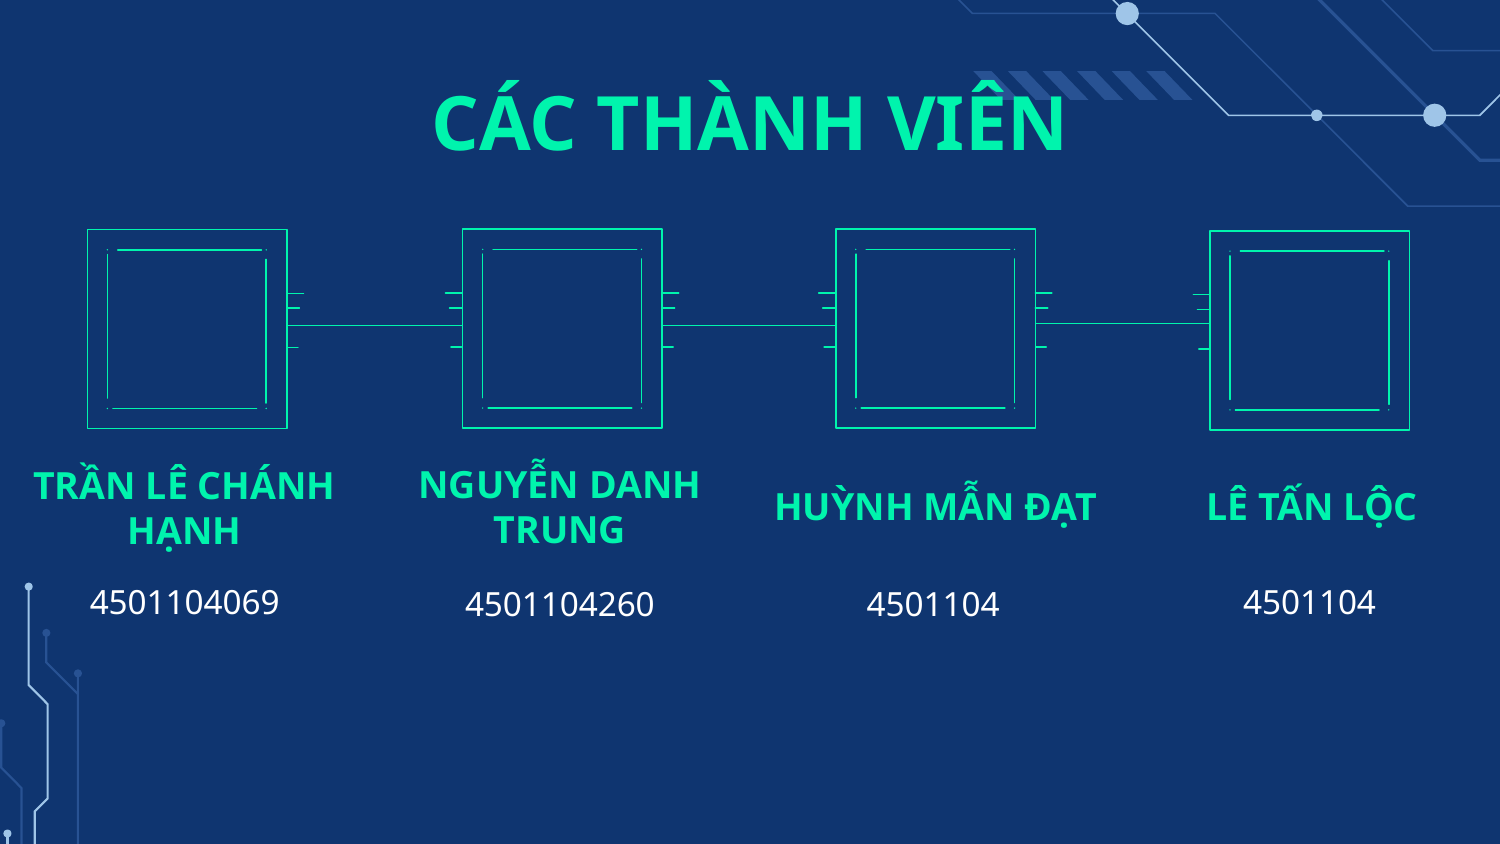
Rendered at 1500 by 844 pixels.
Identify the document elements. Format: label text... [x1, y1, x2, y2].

text_box HUỲNH MẪN ĐẠT [757, 479, 1114, 532]
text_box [87, 229, 304, 429]
text_box 4501104 [787, 569, 1079, 637]
text_box 4501104 [1163, 567, 1456, 635]
text_box 4501104069 [39, 567, 331, 635]
text_box 4501104260 [414, 570, 706, 637]
text_box LÊ TẤN LỘC [1134, 479, 1490, 532]
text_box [818, 228, 1053, 429]
title CÁC THÀNH VIÊN [118, 75, 1382, 156]
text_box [1193, 230, 1410, 431]
text_box NGUYỄN DANH TRUNG [382, 479, 738, 532]
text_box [445, 228, 679, 429]
text_box TRẦN LÊ CHÁNH HẠNH [7, 480, 363, 533]
